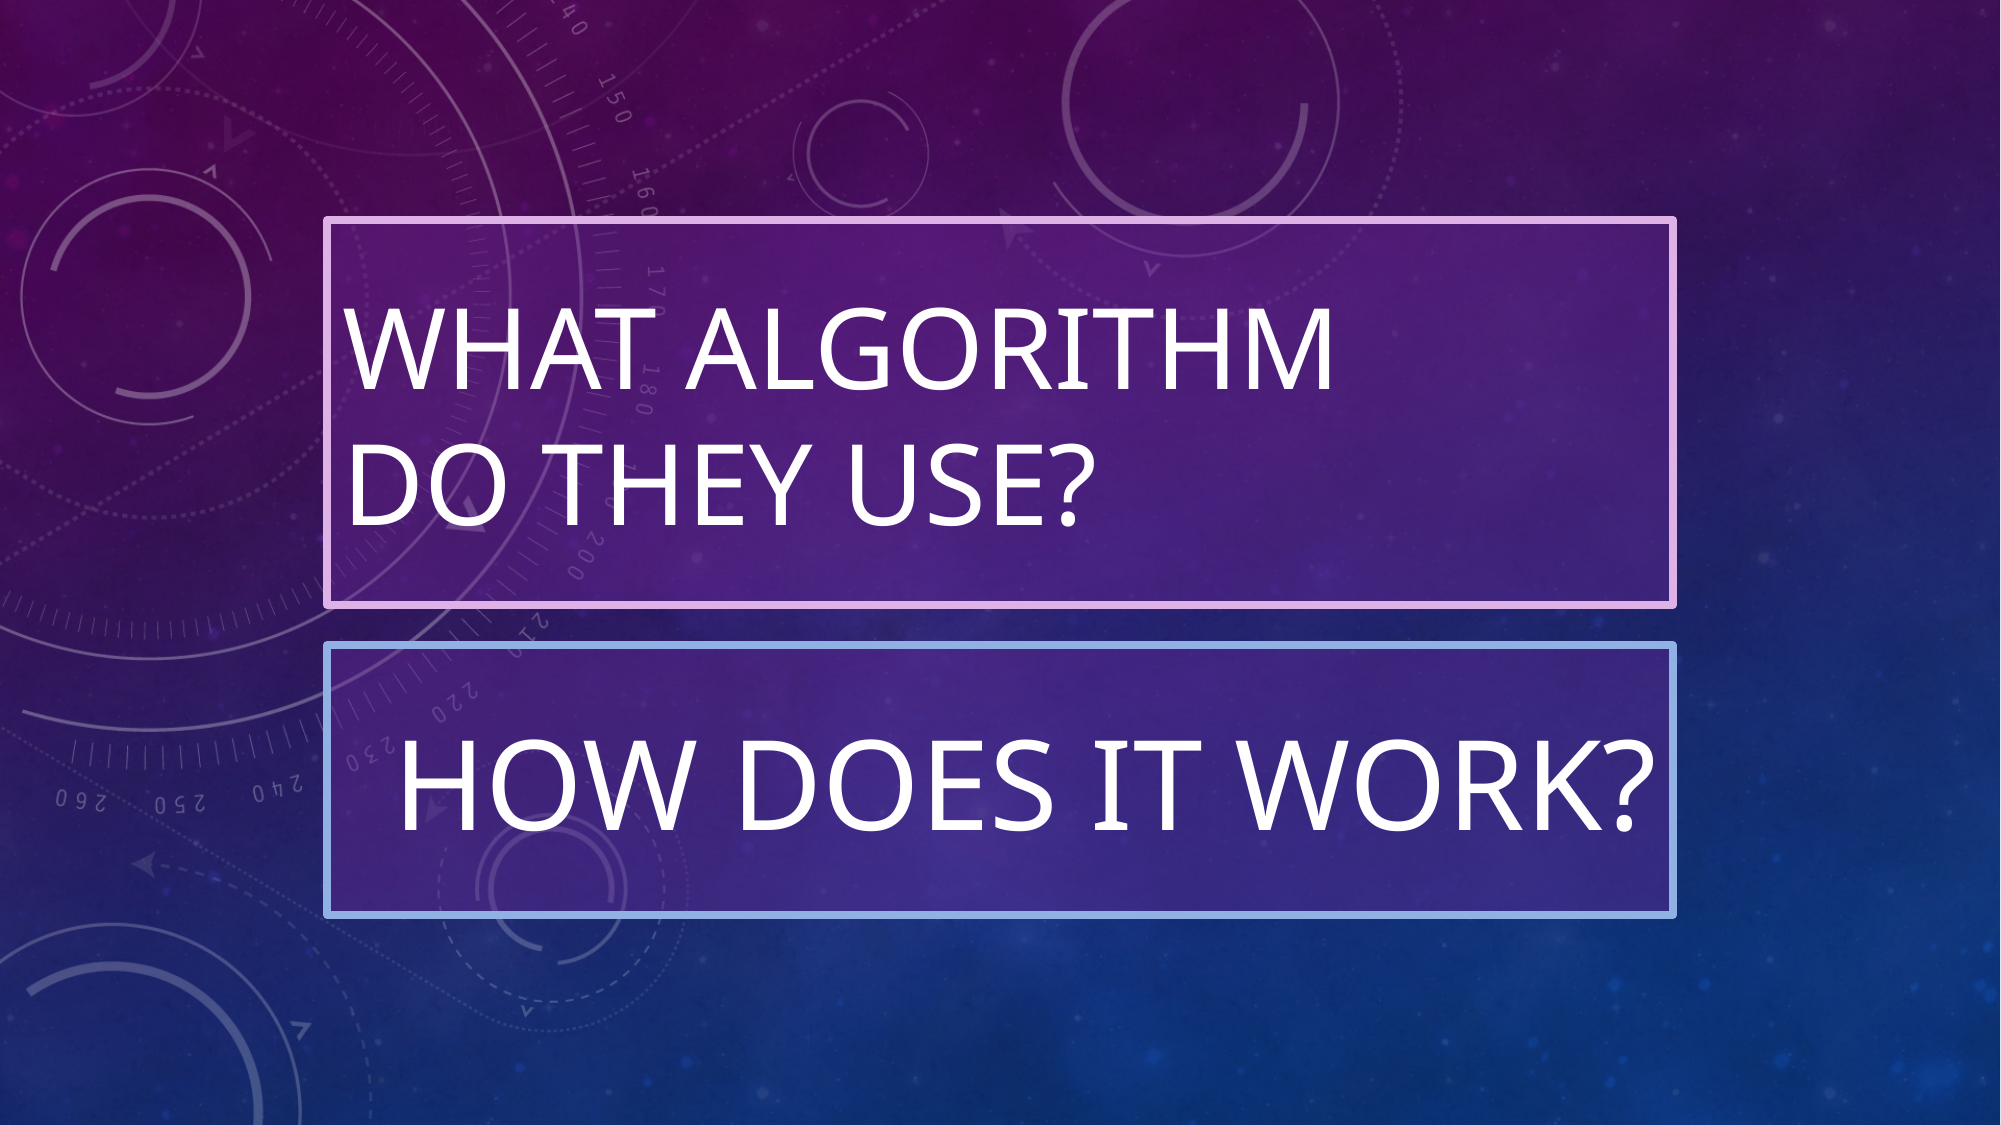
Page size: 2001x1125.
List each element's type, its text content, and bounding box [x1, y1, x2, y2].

text_box How does it work? [325, 644, 1674, 916]
picture [0, 0, 2001, 1125]
title What algorithm do they use? [325, 218, 1674, 606]
